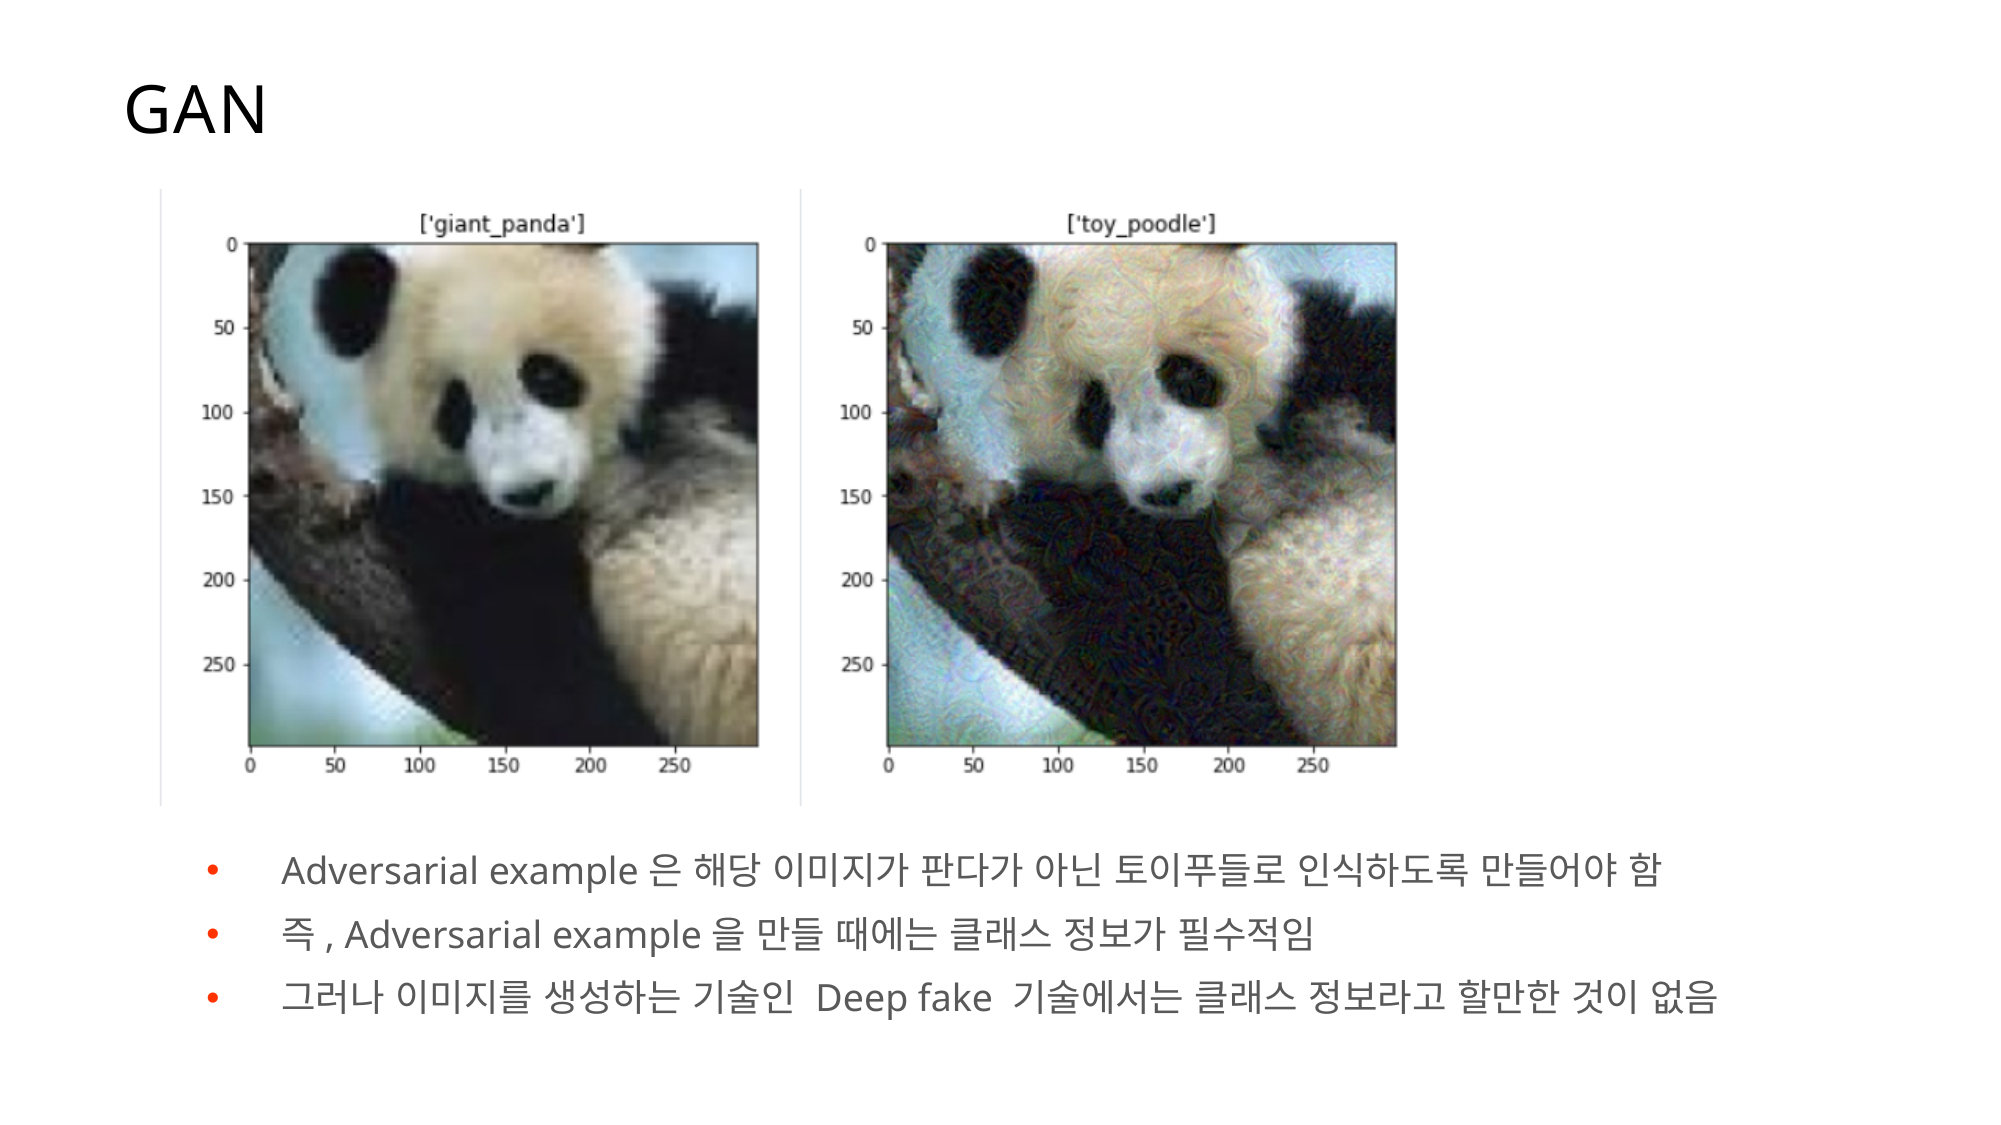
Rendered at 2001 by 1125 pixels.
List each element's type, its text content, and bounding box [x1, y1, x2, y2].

text_box GAN [108, 52, 1834, 156]
picture [154, 189, 1437, 806]
text_box Adversarial example은 해당 이미지가 판다가 아닌 토이푸들로 인식하도록 만들어야 함 즉, Adversarial example을 만들 때에는 클래스 정보가 필수적임 그러나 이미지를 생성하는 기술인 Deep fake 기술에서는 클래스 정보라고 할만한 것이 없음 [191, 839, 1917, 1118]
